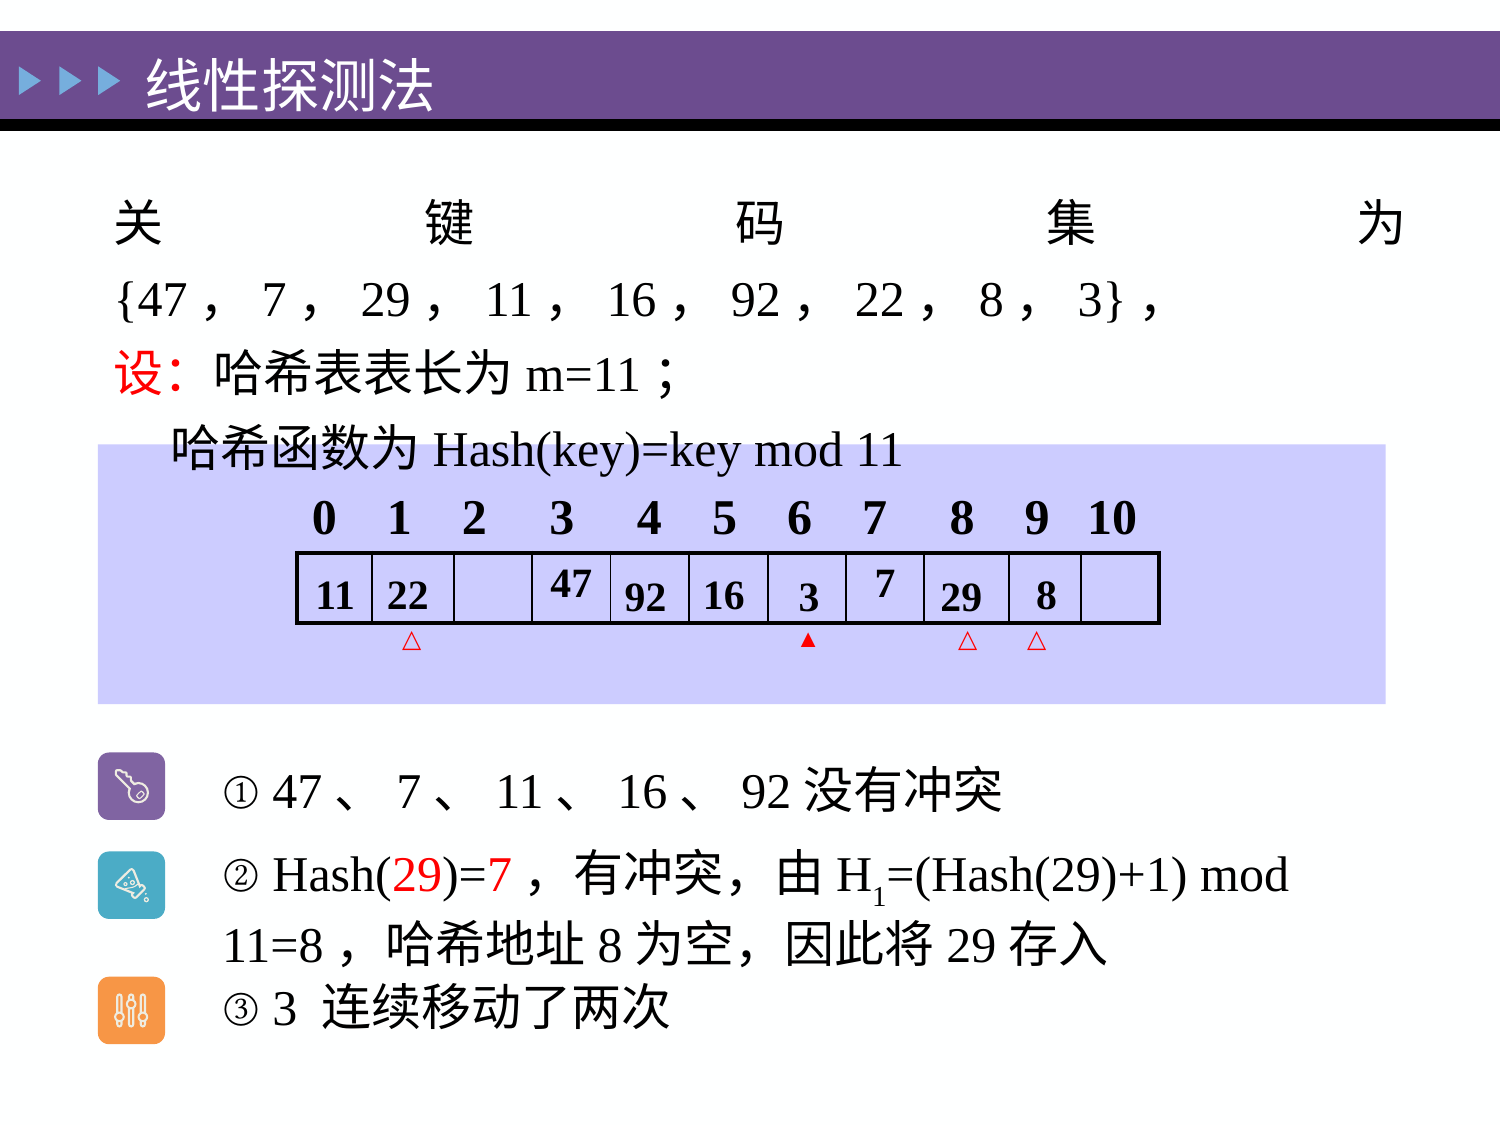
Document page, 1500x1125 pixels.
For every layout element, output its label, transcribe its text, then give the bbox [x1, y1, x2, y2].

table_header [769, 555, 783, 615]
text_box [97, 976, 166, 1045]
table_header [835, 555, 845, 615]
text_box ② Hash(29)=7，有冲突，由H1=(Hash(29)+1) mod 11=8，哈希地址8为空，因此将29存入 [207, 834, 1311, 980]
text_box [97, 752, 166, 821]
text_box ① 47、7、11、16、92没有冲突 [207, 751, 1311, 826]
table_header [1082, 555, 1157, 621]
text_box △ ▲ △ △ [381, 615, 1062, 660]
text_box 0 1 2 3 4 5 6 7 8 9 10 [297, 477, 1173, 553]
text_box 8 [1021, 540, 1073, 625]
table_header [1073, 555, 1080, 621]
text_box ③ 3 连续移动了两次 [207, 968, 992, 1044]
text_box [97, 851, 166, 920]
text_box 关键码集为 {47，7，29，11，16，92，22，8，3}， 设：哈希表表长为m=11； 哈希函数为Hash(key)=key mod 11 [98, 168, 1422, 484]
text_box 3 [783, 542, 835, 628]
table_header [1010, 555, 1021, 615]
text_box 线性探测法 [129, 41, 791, 127]
text_box [97, 444, 1386, 705]
table_header 7 [847, 555, 923, 615]
text_box 29 [925, 542, 998, 628]
table_header [998, 555, 1008, 615]
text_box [299, 539, 761, 621]
